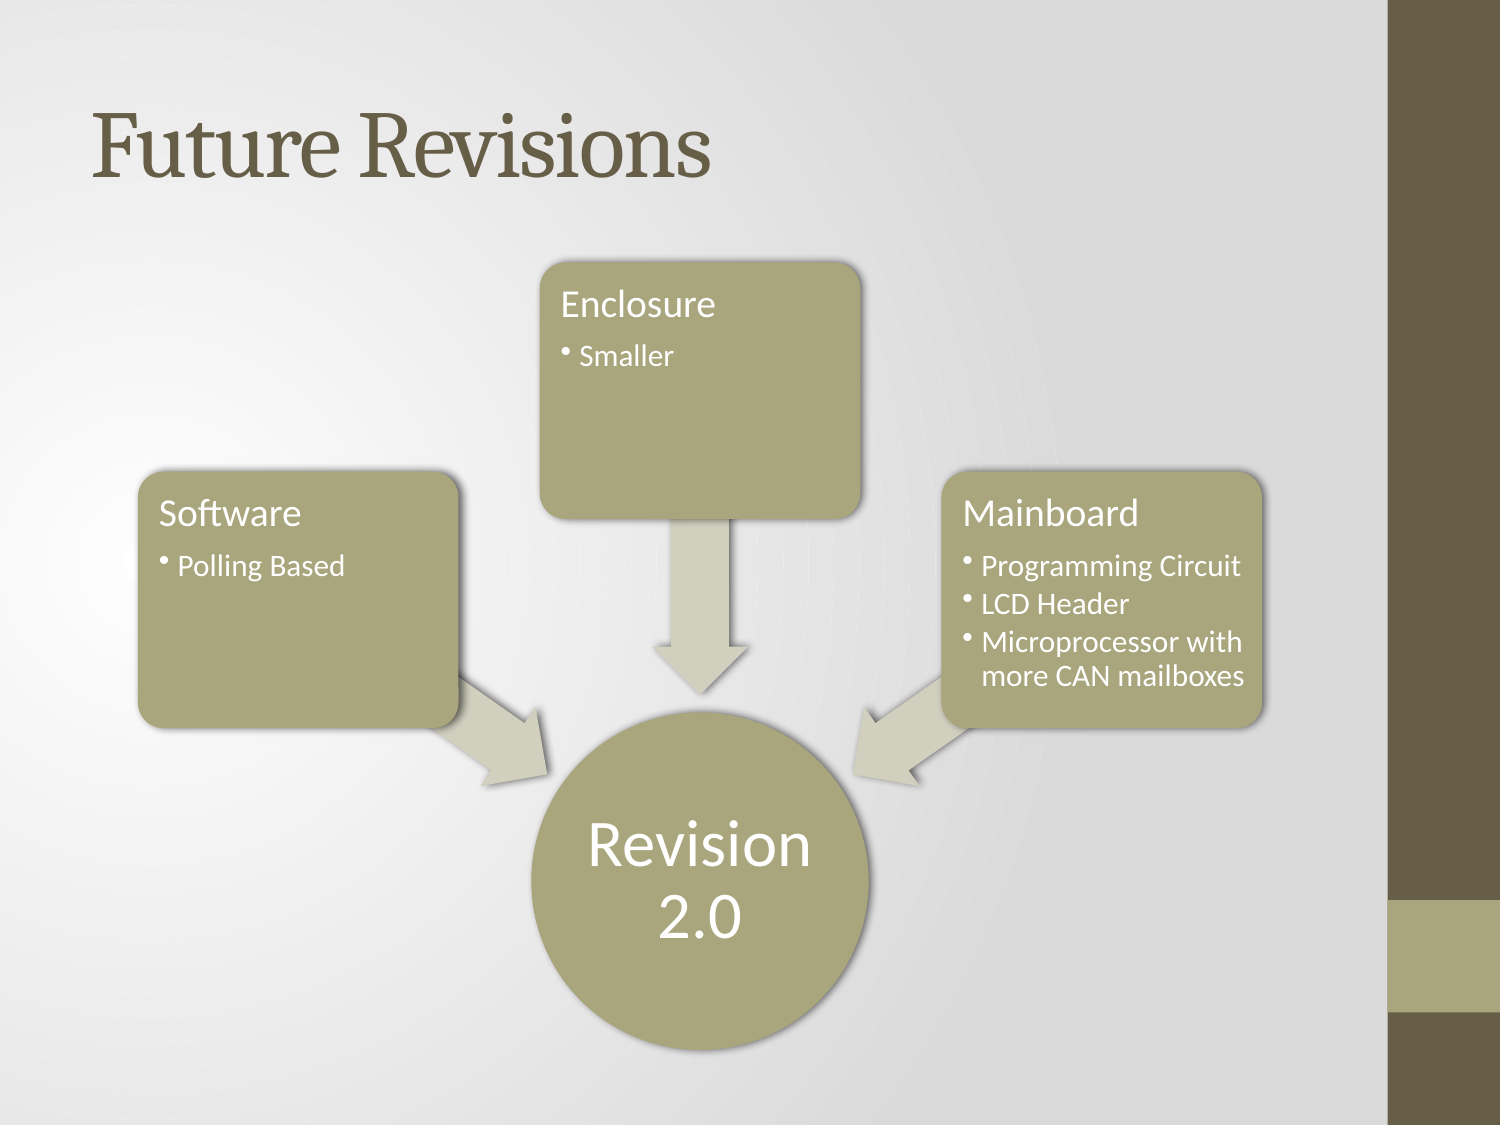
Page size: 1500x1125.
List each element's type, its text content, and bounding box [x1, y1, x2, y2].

title Future Revisions [75, 45, 1325, 233]
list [74, 261, 1326, 1051]
